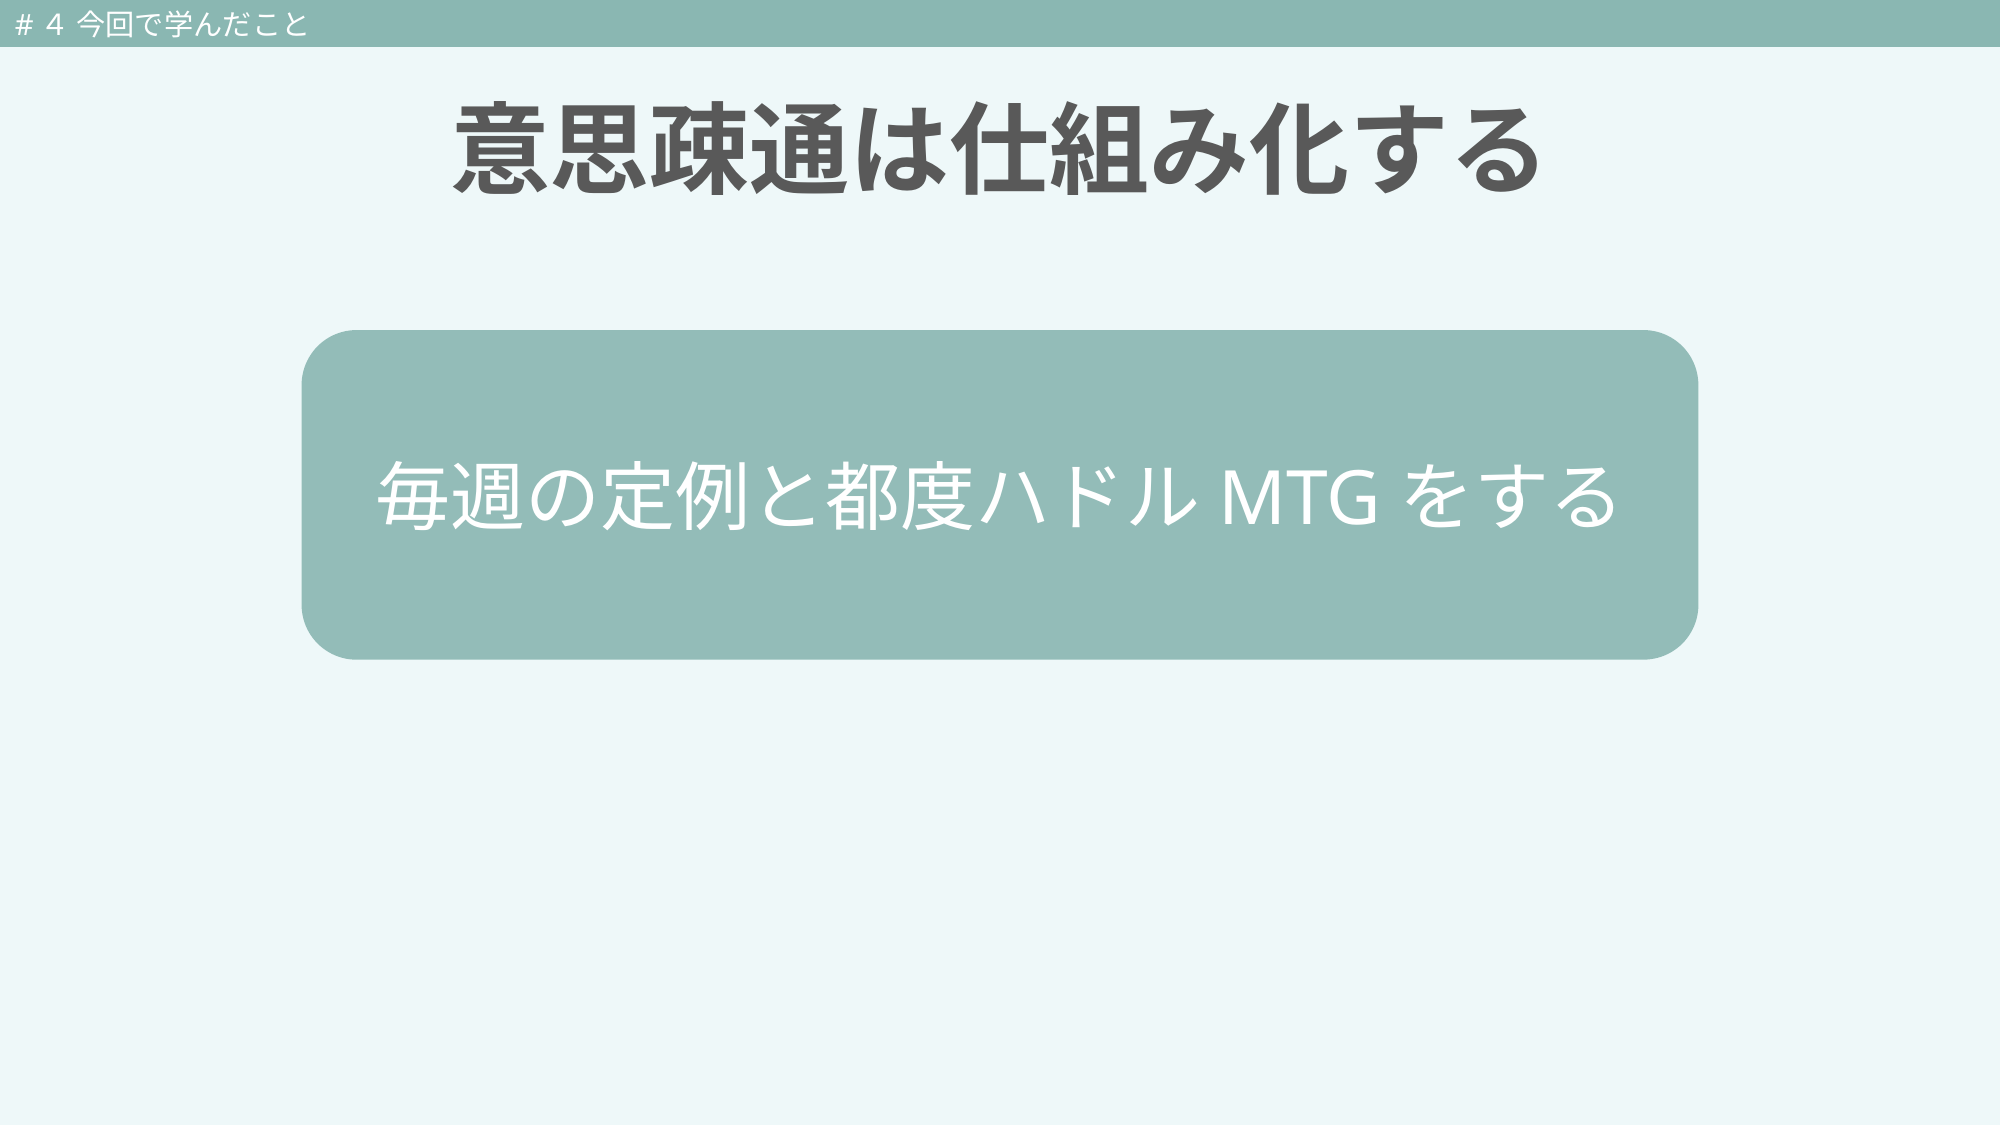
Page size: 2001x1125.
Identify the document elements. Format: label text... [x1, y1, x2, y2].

text_box #４ 今回で学んだこと [0, 0, 2000, 48]
text_box 意思疎通は仕組み化する [99, 48, 1901, 264]
text_box 毎週の定例と都度ハドルMTGをする [300, 329, 1700, 661]
